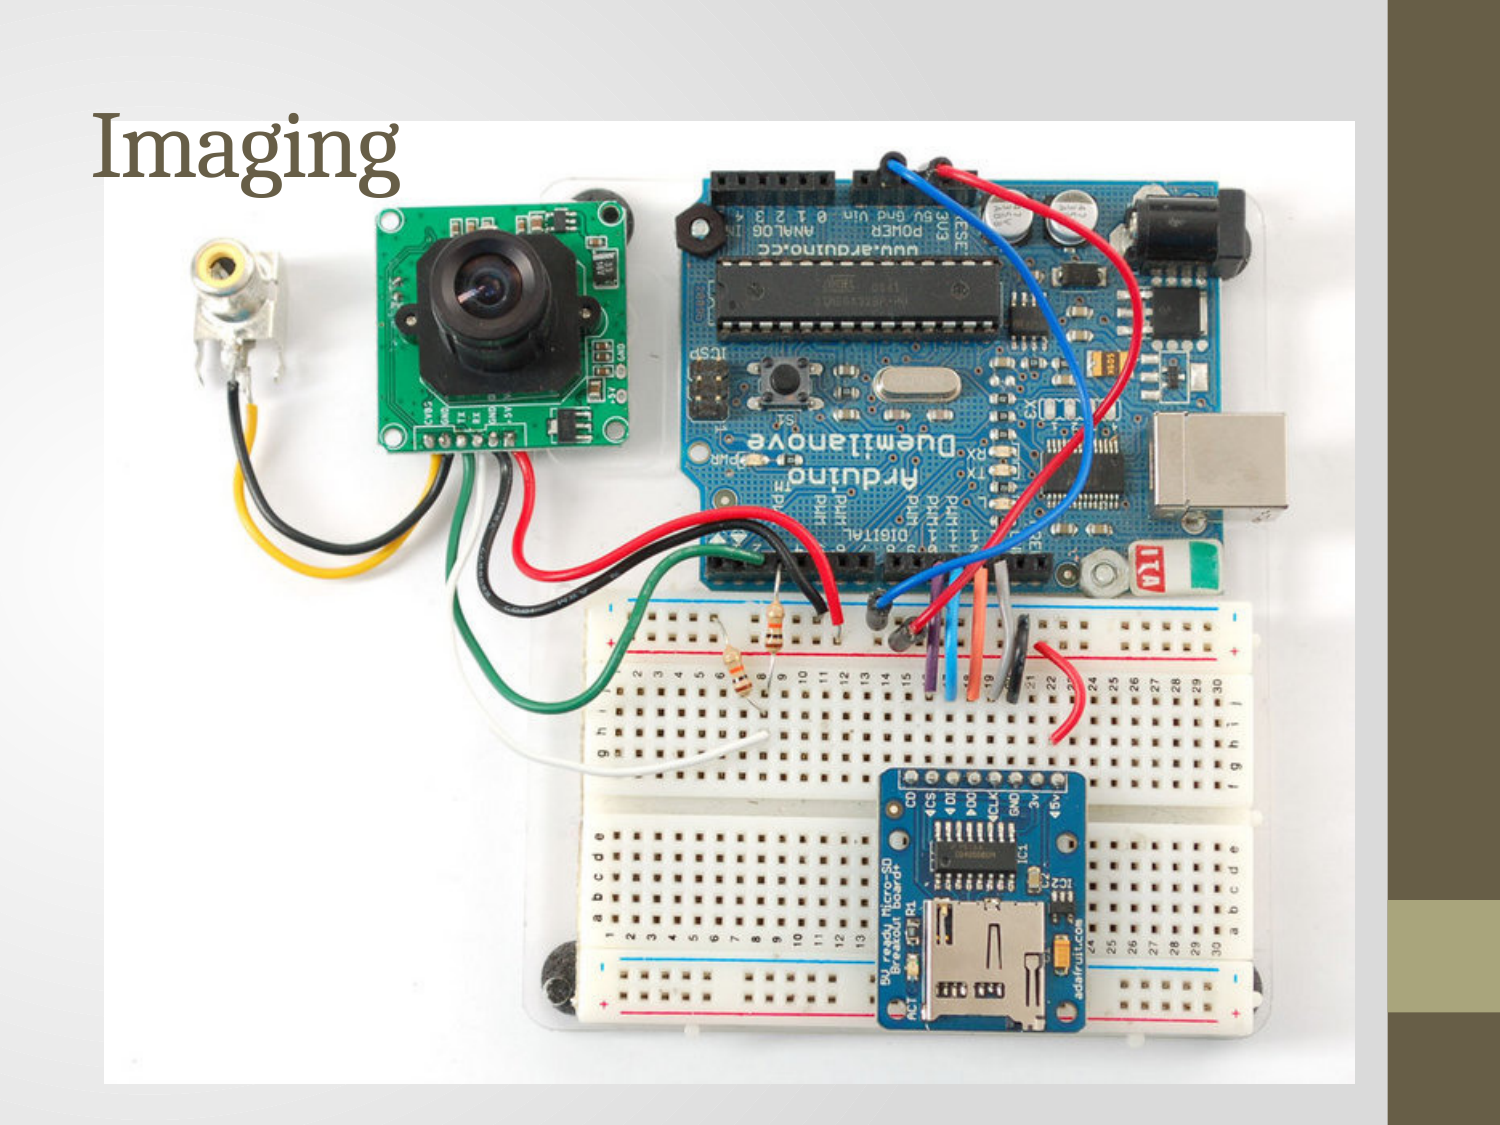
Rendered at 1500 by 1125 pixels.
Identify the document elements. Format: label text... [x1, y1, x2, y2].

picture [103, 121, 1355, 1084]
title Imaging [75, 45, 1325, 233]
